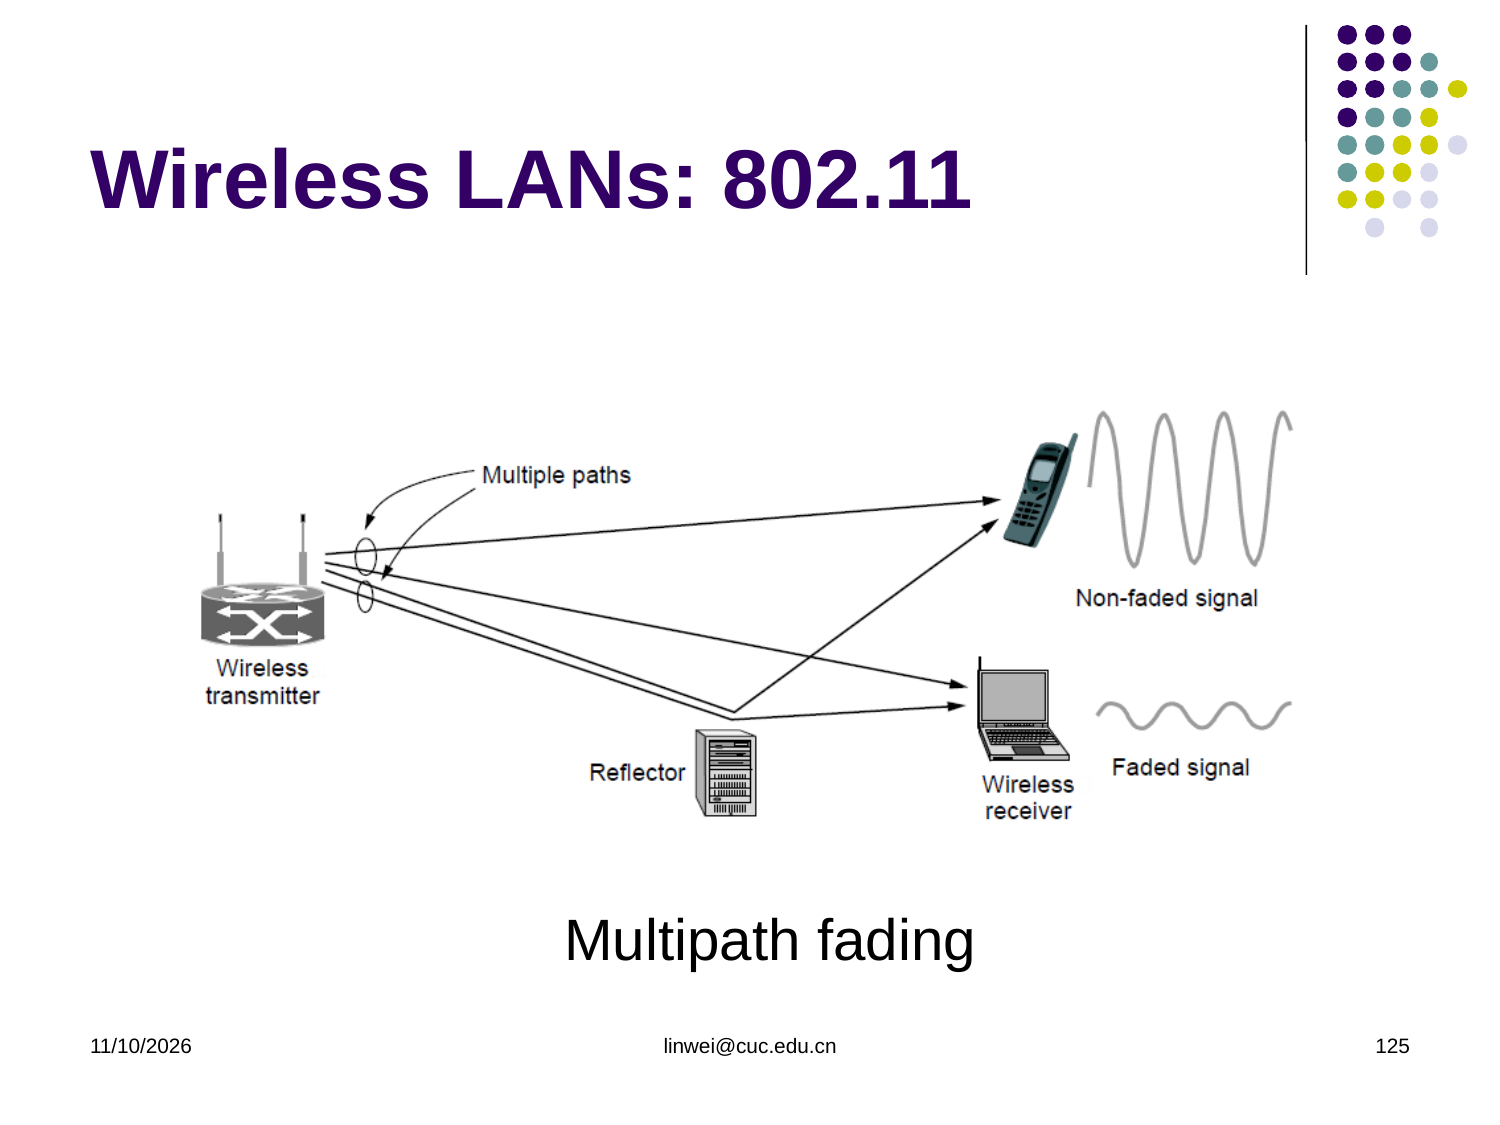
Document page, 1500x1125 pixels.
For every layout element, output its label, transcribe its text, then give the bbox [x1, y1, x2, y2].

picture [167, 363, 1333, 852]
title Wireless LANs: 802.11 [75, 20, 1313, 233]
text_box Multipath fading [20, 894, 1500, 1032]
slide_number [74, 1032, 426, 1101]
footer linwei@cuc.edu.cn [512, 1032, 988, 1101]
slide_number 125 [1074, 1032, 1426, 1101]
